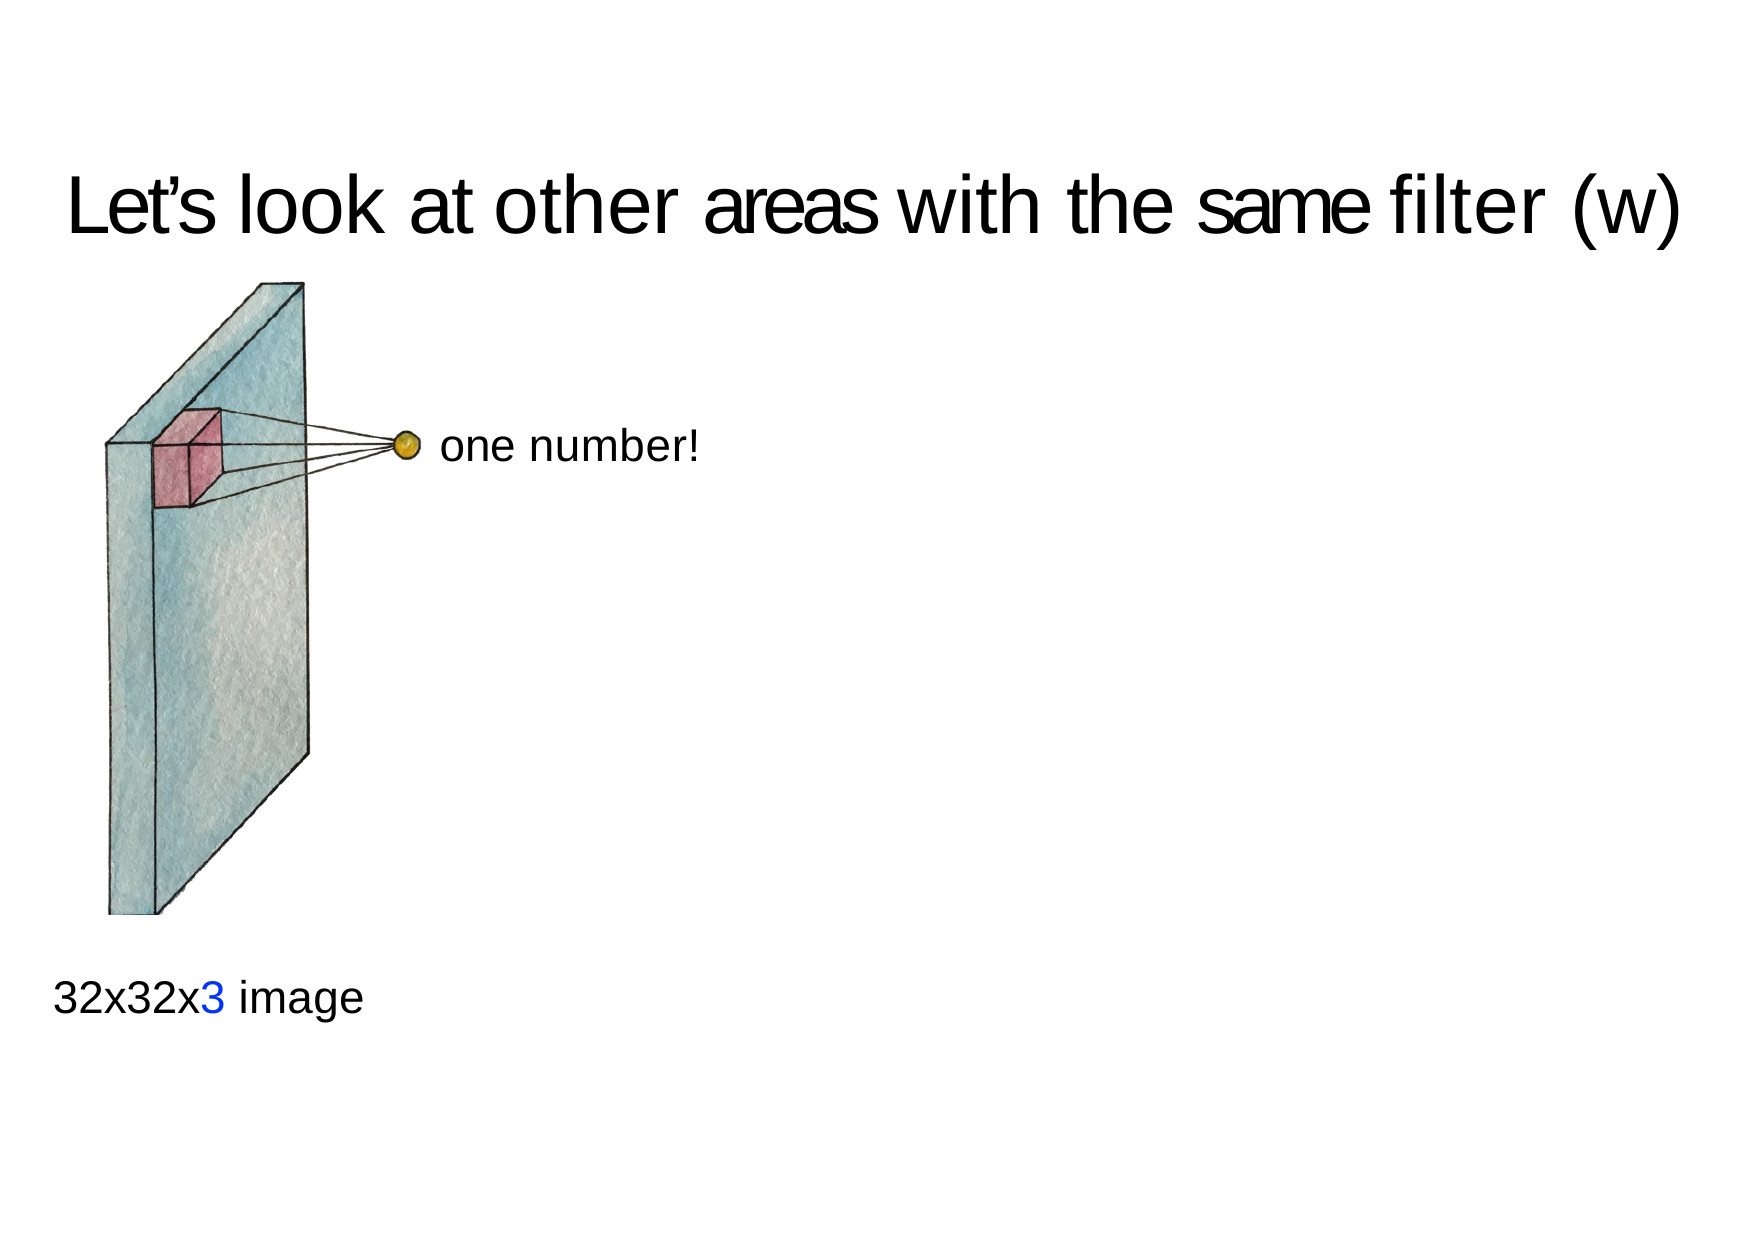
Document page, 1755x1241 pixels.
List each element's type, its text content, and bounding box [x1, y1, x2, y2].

text_box 32x32x3 image [50, 975, 369, 1023]
title Let’s look at other areas with the same filter (w) [62, 149, 1692, 359]
text_box one number! [437, 413, 705, 471]
text_box [151, 401, 423, 511]
text_box [80, 359, 314, 916]
